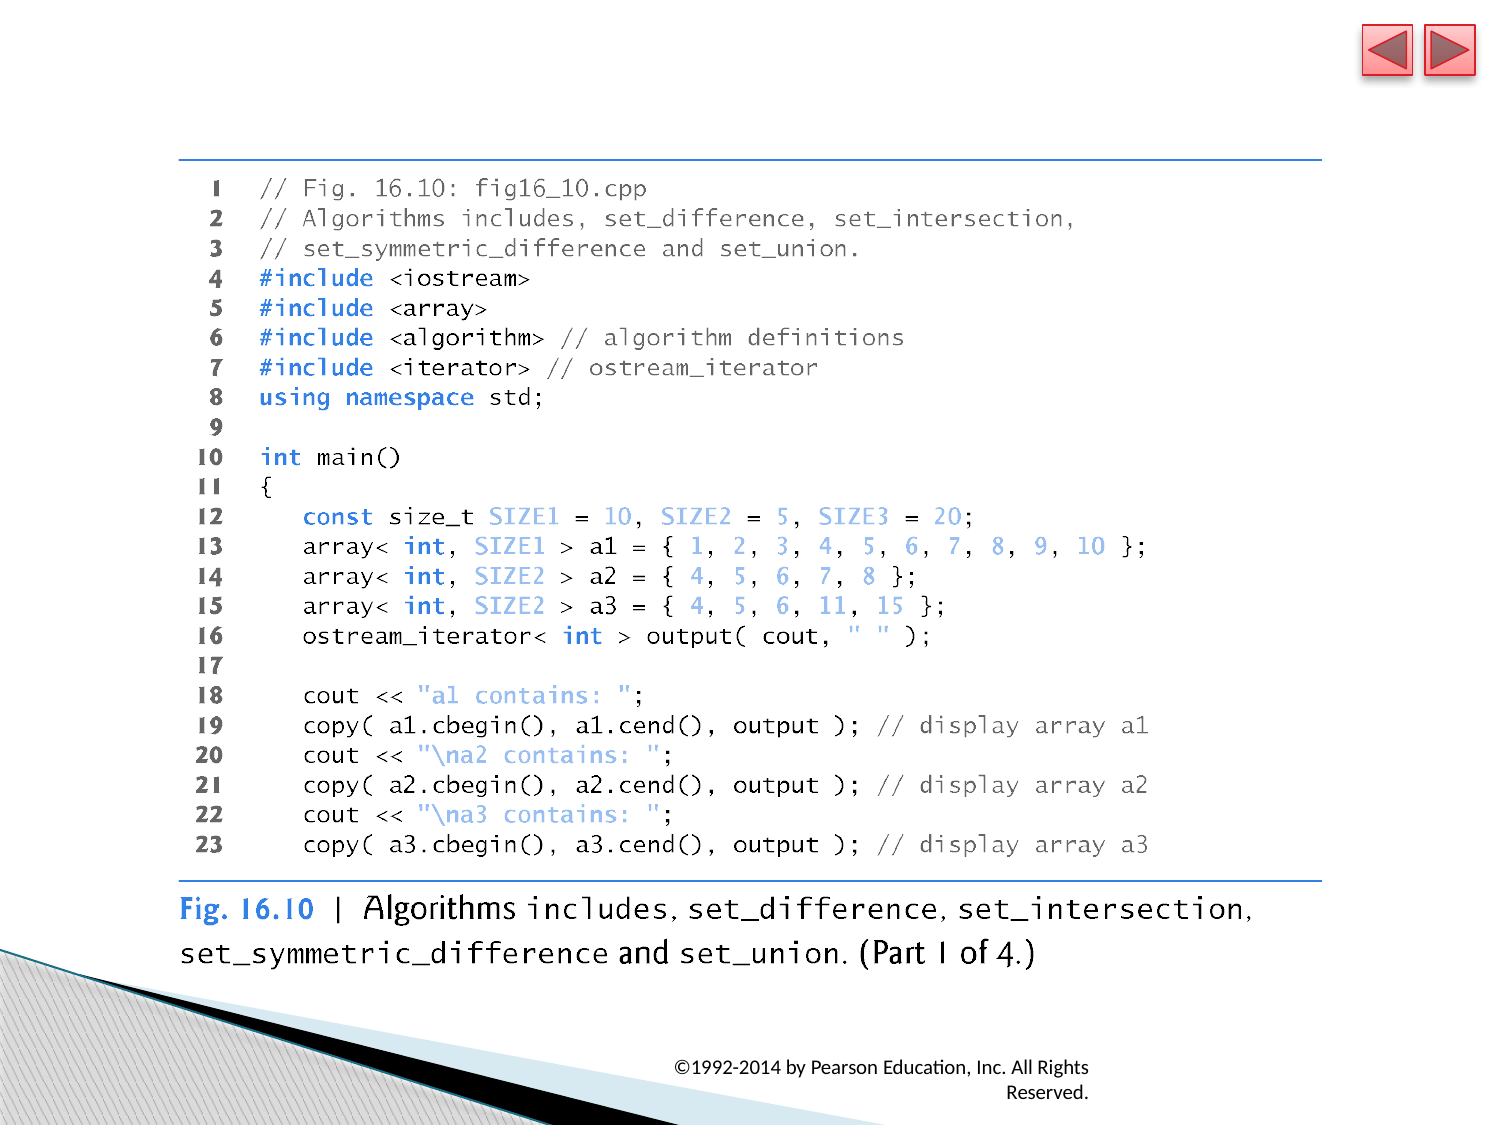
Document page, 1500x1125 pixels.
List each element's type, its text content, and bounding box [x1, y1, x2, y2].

footer ©1992-2014 by Pearson Education, Inc. All Rights Reserved. [650, 1051, 1105, 1112]
picture [0, 106, 1500, 1018]
